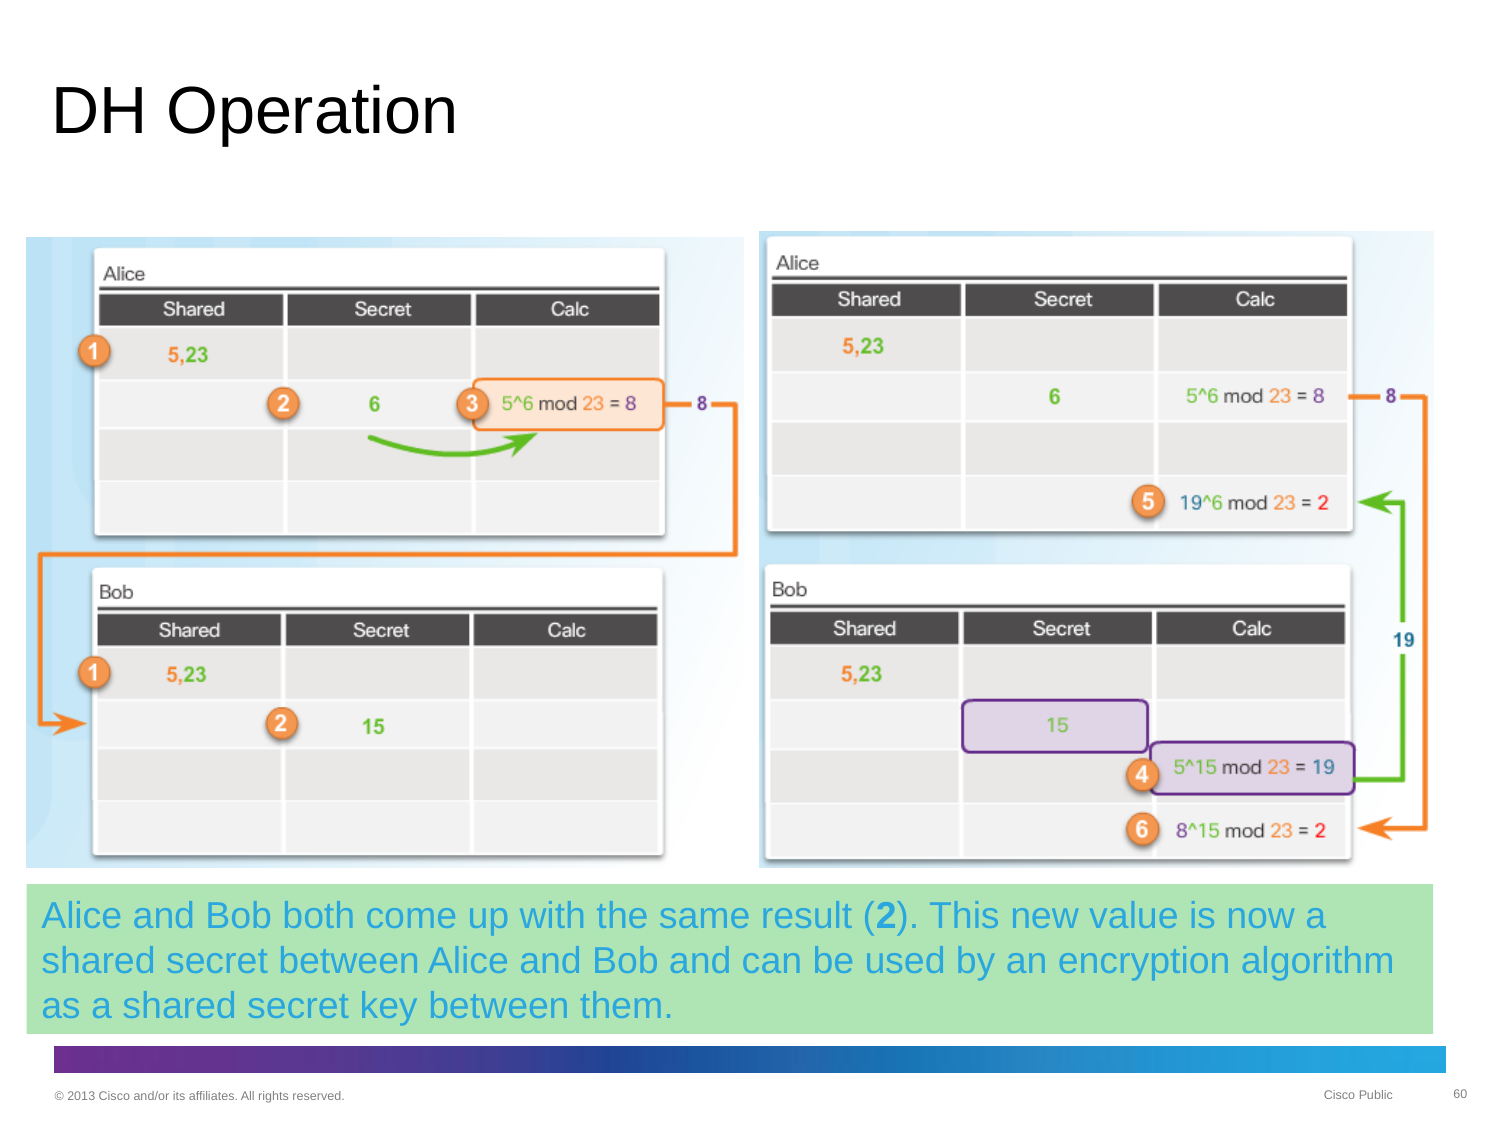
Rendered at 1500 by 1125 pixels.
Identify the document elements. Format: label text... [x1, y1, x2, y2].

picture [759, 231, 1434, 868]
title DH Operation [37, 17, 1447, 155]
picture [26, 237, 744, 868]
text_box Alice and Bob both come up with the same result (2). This new value is now a shared secret between Alice and Bob and can be used by an encryption algorithm as a shared secret key between them. [26, 884, 1434, 1034]
picture [54, 1046, 1446, 1073]
